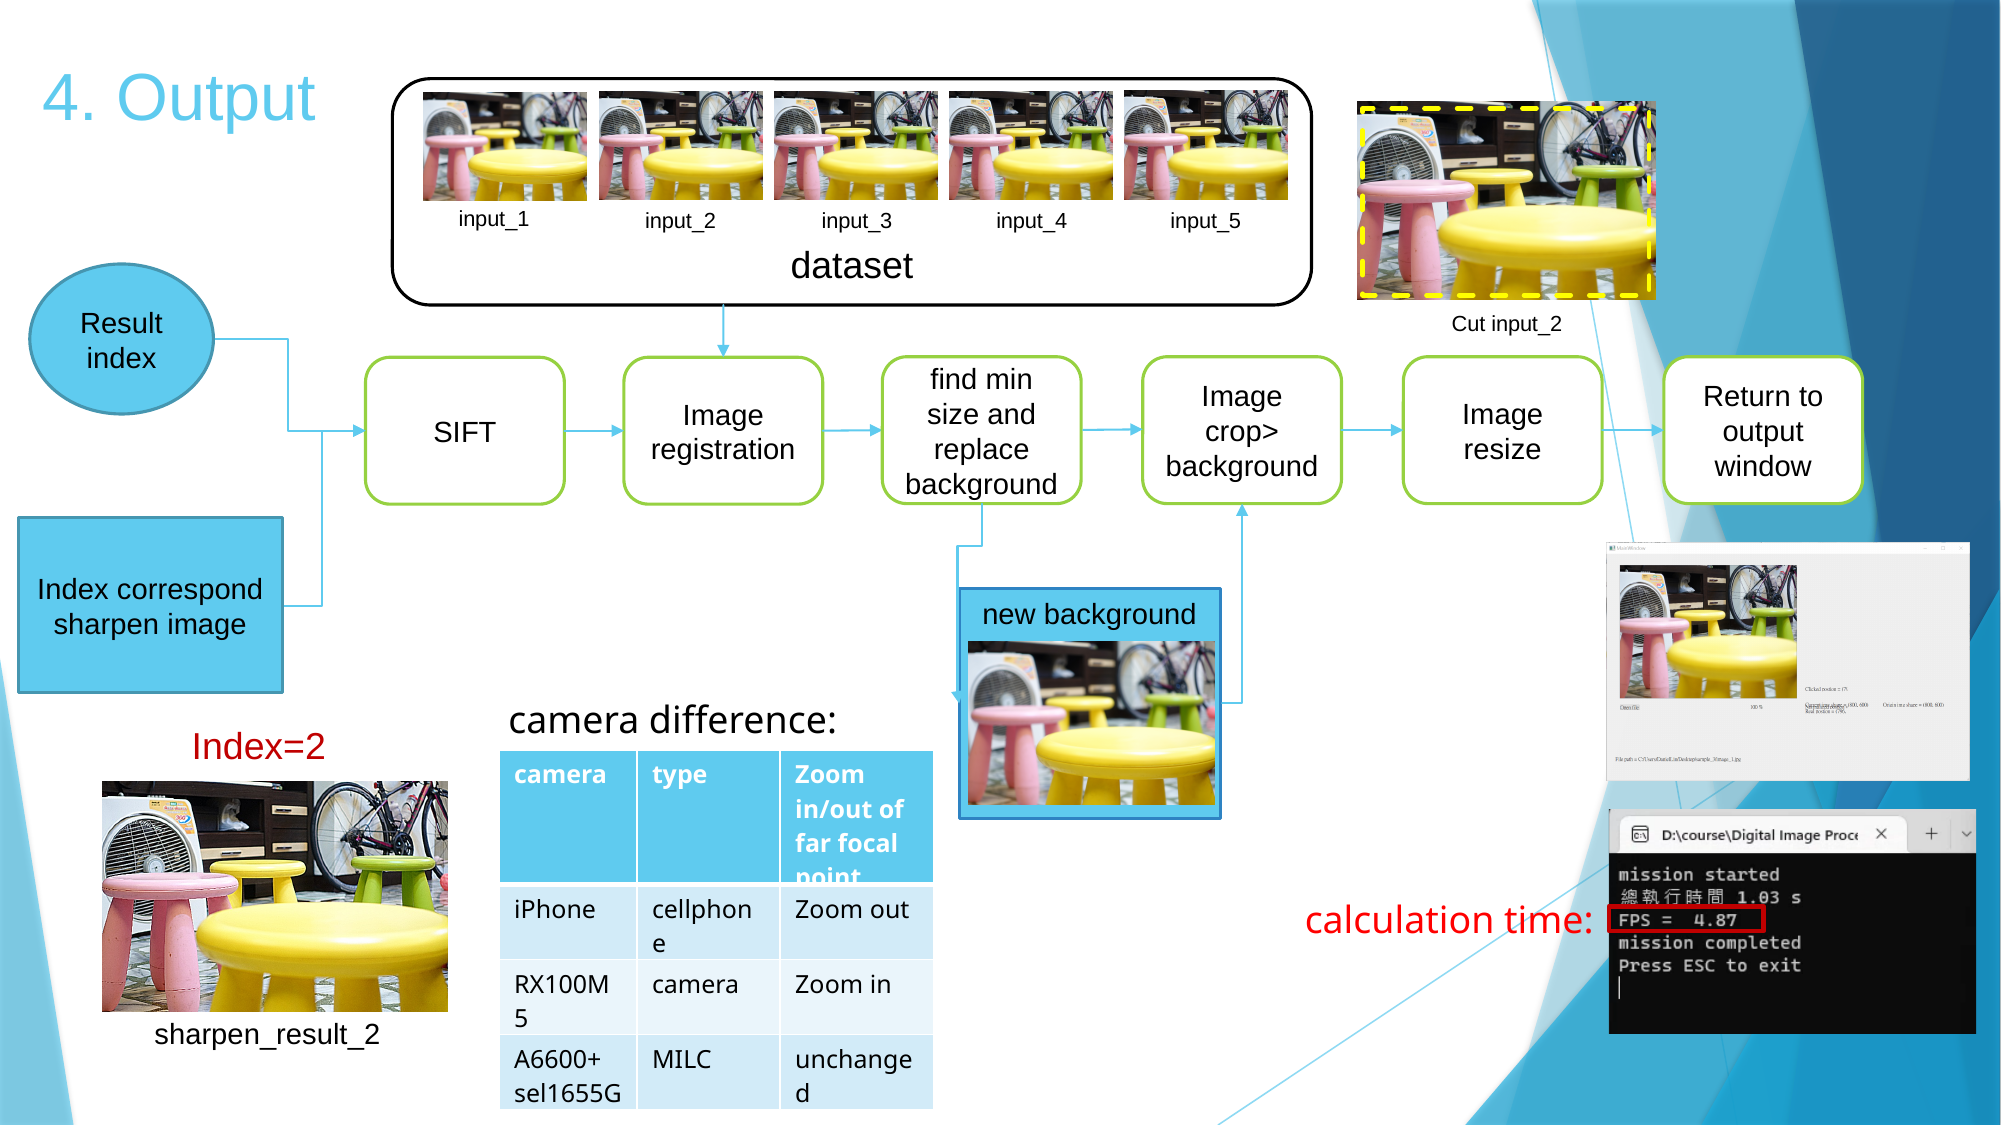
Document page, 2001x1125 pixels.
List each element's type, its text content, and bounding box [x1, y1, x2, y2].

text_box Index=2 [176, 714, 341, 775]
table_cell unchanged [781, 1035, 933, 1109]
text_box dataset [390, 77, 1314, 307]
text_box new background [959, 587, 1216, 690]
text_box input_4 [961, 209, 1102, 241]
picture [1123, 90, 1288, 200]
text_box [1221, 503, 1243, 704]
picture [967, 640, 1215, 806]
table_cell Zoom in [781, 960, 933, 1034]
table_header camera [500, 751, 636, 882]
title 4. Output [27, 46, 534, 157]
picture [774, 90, 939, 201]
text_box input_5 [1135, 208, 1277, 241]
text_box Cut input_2 [1424, 310, 1590, 344]
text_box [869, 591, 1071, 616]
text_box camera difference: [493, 688, 860, 749]
table_header Zoom in/out of far focal point [781, 751, 933, 882]
table_cell RX100M5 [500, 960, 636, 1034]
text_box SIFT [370, 355, 566, 506]
table_cell Zoom out [781, 887, 933, 959]
table_cell cellphone [638, 887, 779, 959]
text_box input_3 [786, 209, 928, 241]
text_box Image resize [1401, 355, 1604, 506]
picture [101, 780, 449, 1012]
text_box new background [958, 695, 1222, 820]
text_box find min size and replace background [880, 355, 1083, 506]
table_header type [638, 751, 779, 882]
text_box Image crop> background [1141, 355, 1344, 506]
picture [1357, 100, 1657, 301]
text_box Image registration [622, 355, 825, 506]
table_cell camera [638, 960, 779, 1034]
text_box input_1 [423, 209, 565, 239]
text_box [211, 338, 367, 432]
picture [949, 90, 1114, 201]
table_cell iPhone [500, 887, 636, 959]
table_cell MILC [638, 1035, 779, 1109]
table_cell A6600+ sel1655G [500, 1035, 636, 1109]
text_box calculation time: [1290, 888, 1603, 949]
picture [1605, 542, 1971, 782]
picture [423, 91, 588, 202]
text_box input_2 [610, 209, 752, 241]
picture [1608, 809, 1977, 1034]
picture [598, 90, 763, 201]
text_box Result index [28, 262, 215, 416]
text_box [280, 430, 367, 607]
text_box Return to output window [1662, 355, 1865, 506]
text_box Index correspond sharpen image [17, 516, 284, 694]
text_box sharpen_result_2 [125, 1020, 410, 1058]
